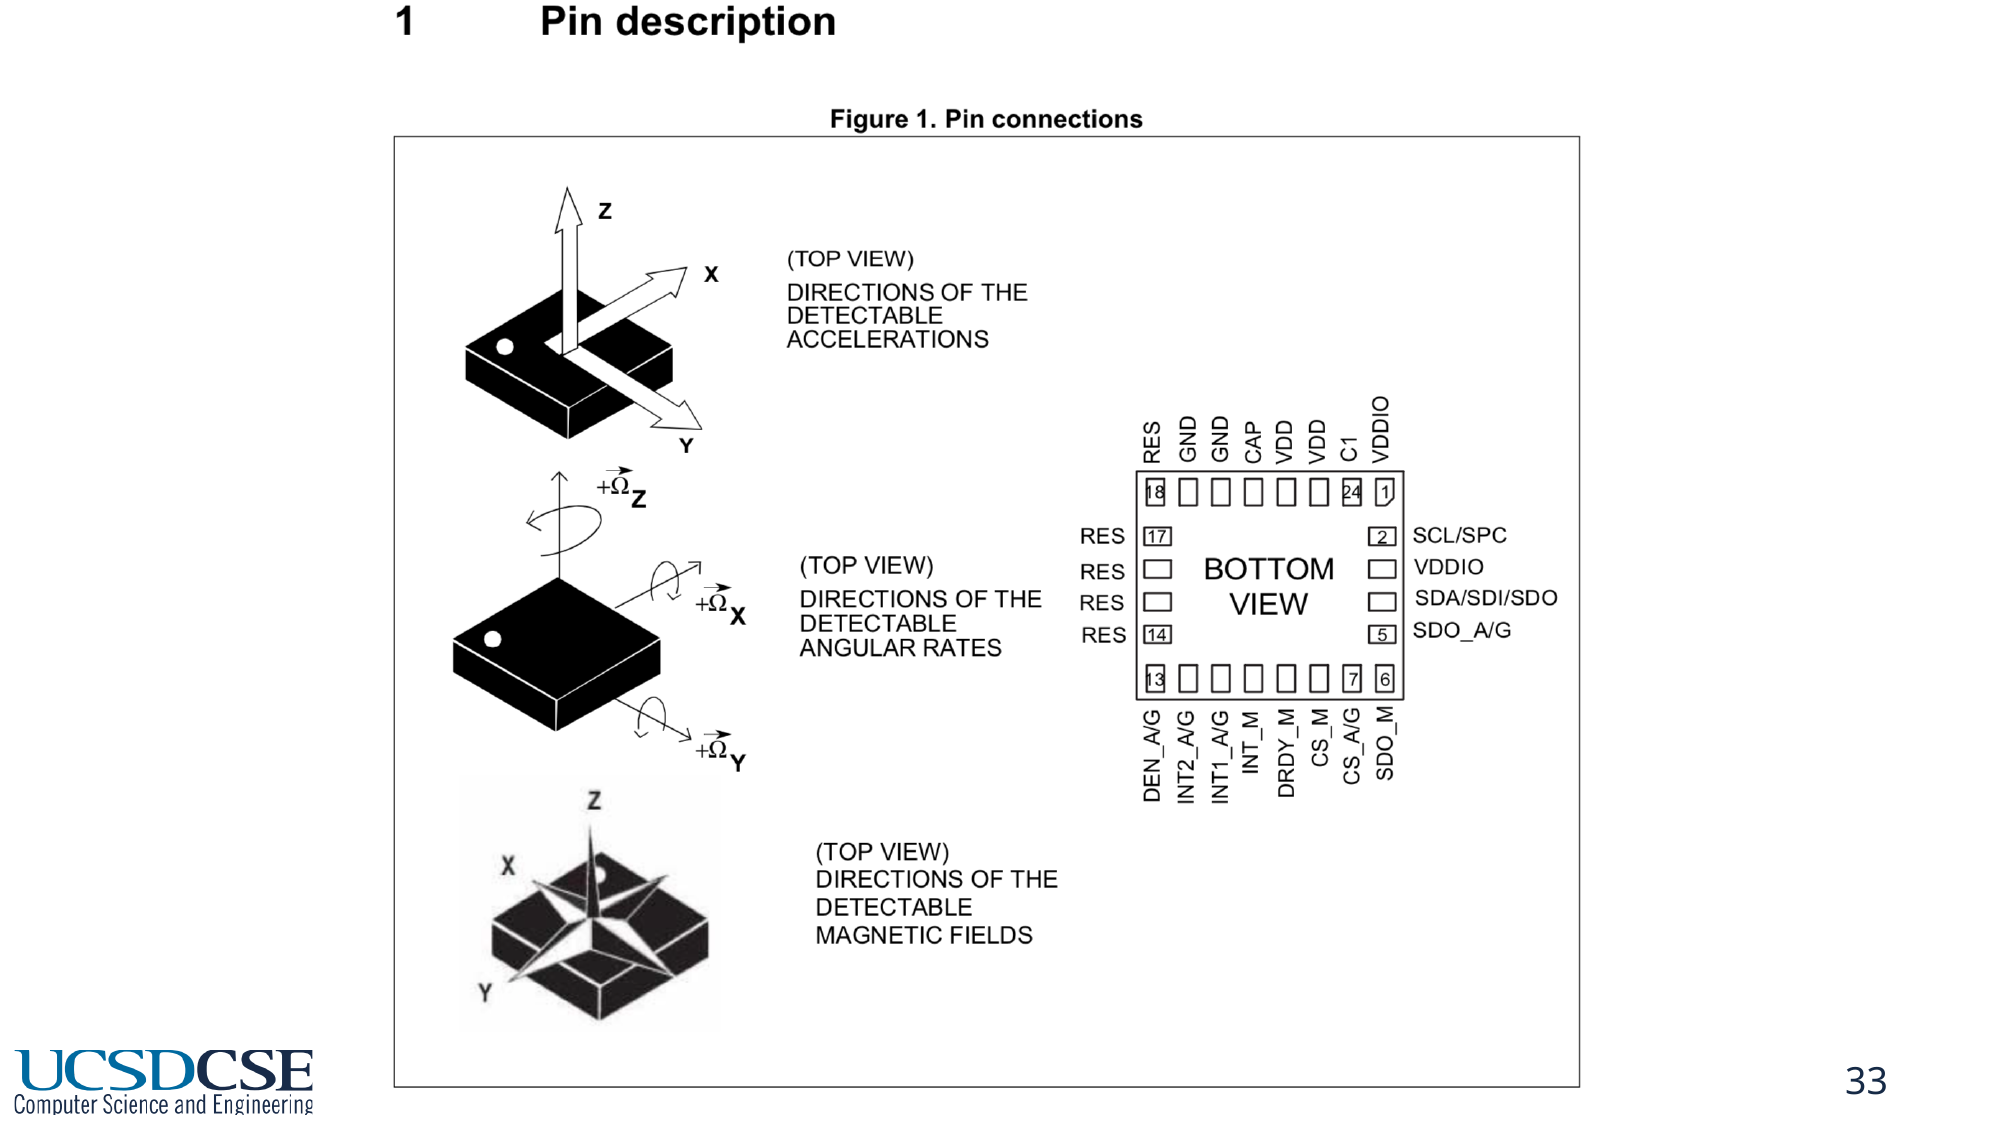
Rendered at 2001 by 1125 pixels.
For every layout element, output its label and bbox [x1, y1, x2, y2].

picture [372, 0, 1628, 1125]
